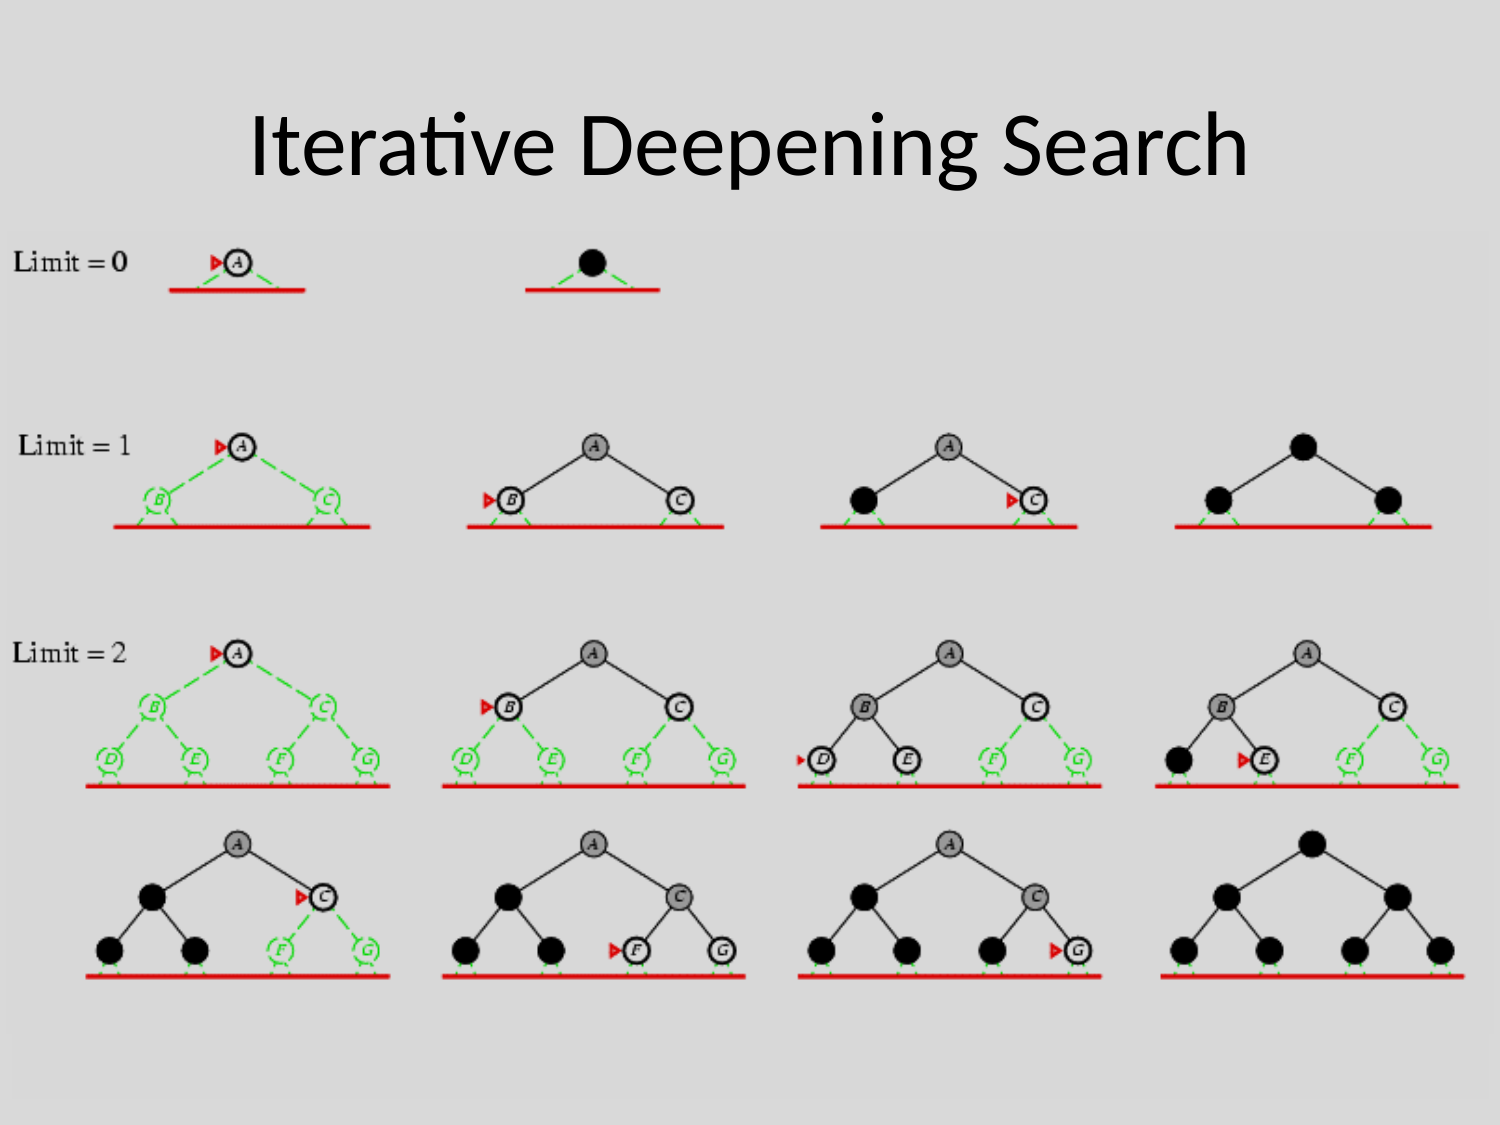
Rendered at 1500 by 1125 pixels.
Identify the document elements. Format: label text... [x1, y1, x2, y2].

picture [6, 231, 1494, 1099]
title Iterative Deepening Search [75, 45, 1425, 230]
